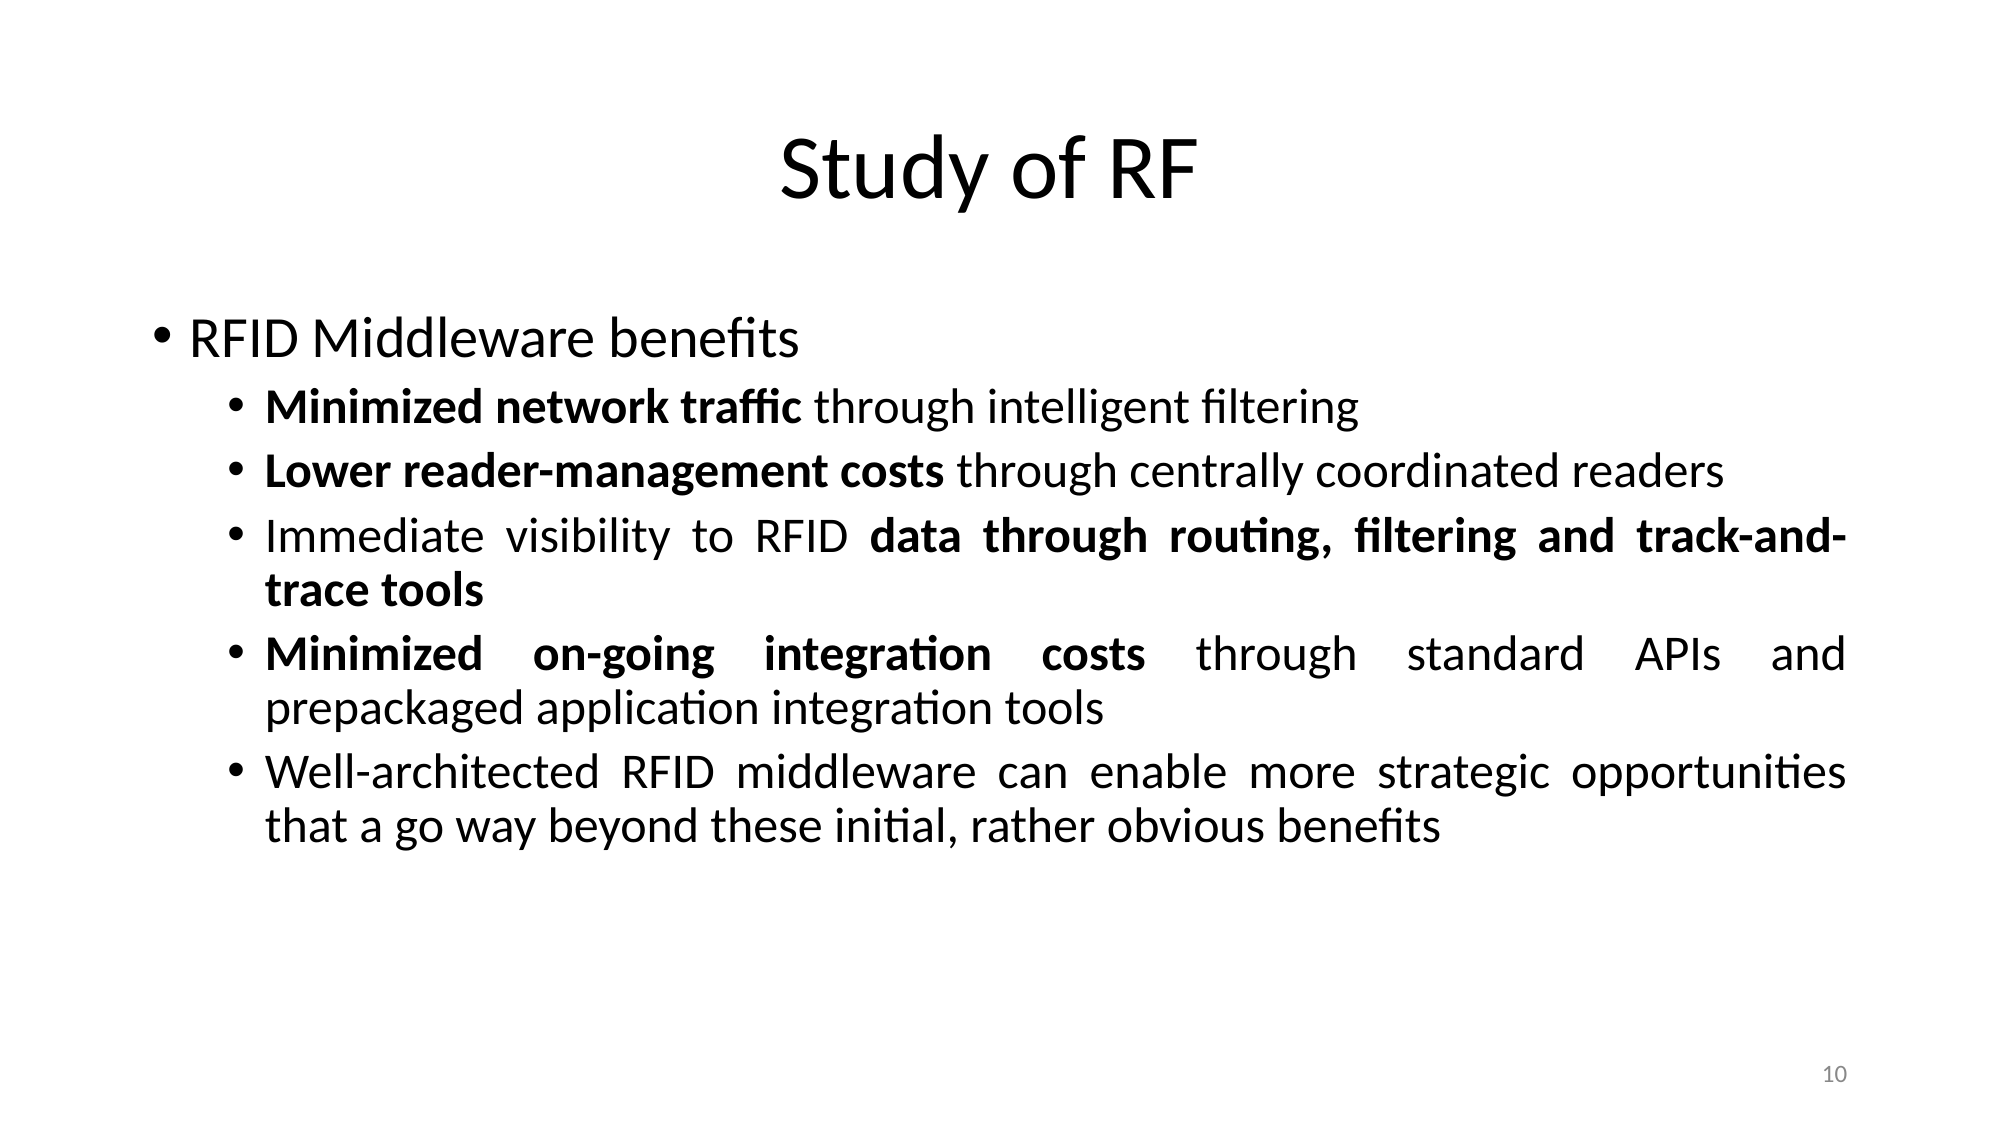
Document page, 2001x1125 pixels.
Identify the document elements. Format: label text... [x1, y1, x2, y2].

list RFID Middleware benefits Minimized network traffic through intelligent filtering Lower reader-management costs through centrally coordinated readers Immediate visibility to RFID data through routing, filtering and track-and-trace tools Minimized on-going integration costs through standard APIs and prepackaged application integration tools Well-architected RFID middleware can enable more strategic opportunities that a go way beyond these initial, rather obvious benefits [137, 299, 1863, 1014]
slide_number 10 [1412, 1042, 1863, 1103]
title Study of RF [137, 59, 1863, 278]
